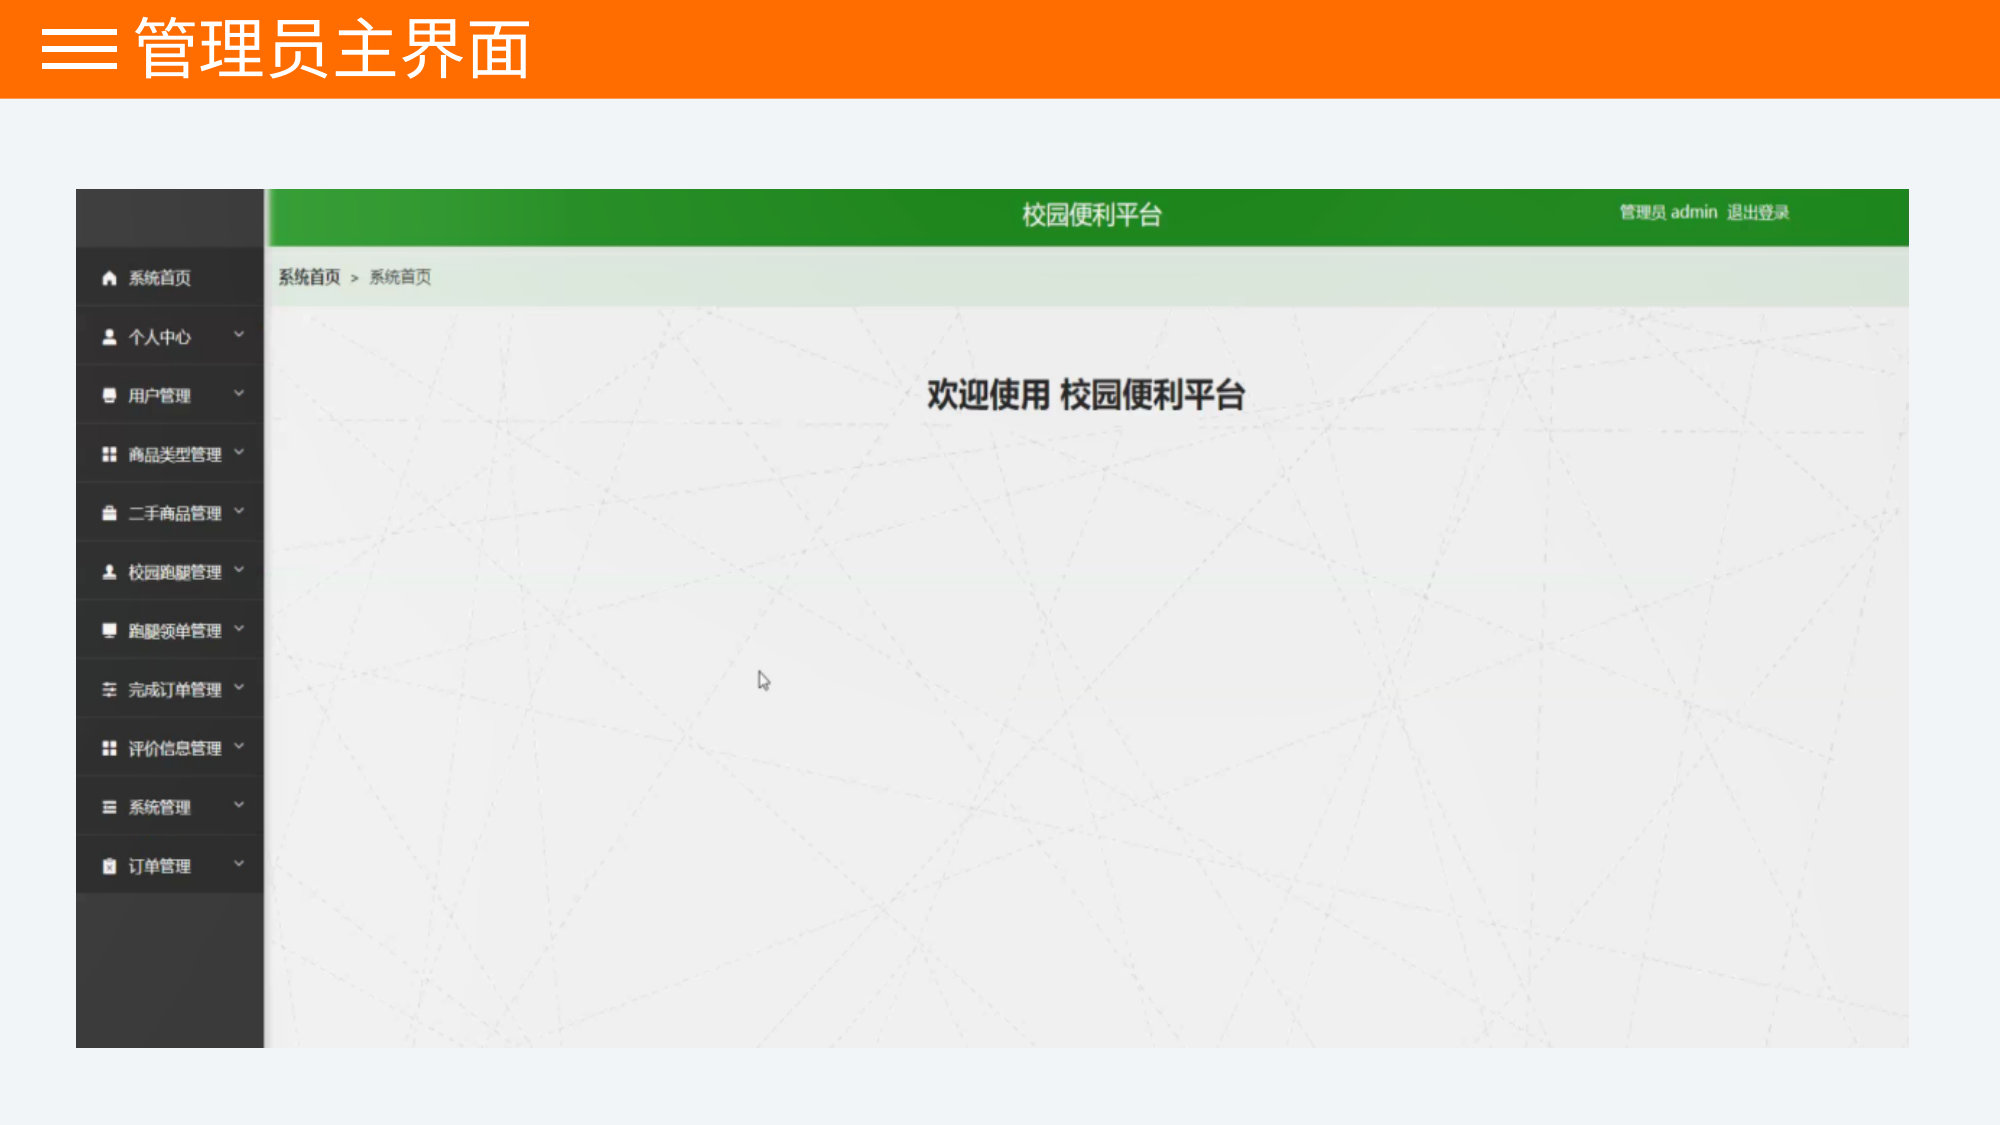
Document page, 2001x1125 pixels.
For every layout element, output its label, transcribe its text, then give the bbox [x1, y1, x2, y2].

text_box [0, 0, 2000, 100]
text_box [42, 32, 118, 67]
picture [76, 189, 1909, 1048]
text_box 管理员主界面 [117, 0, 813, 95]
